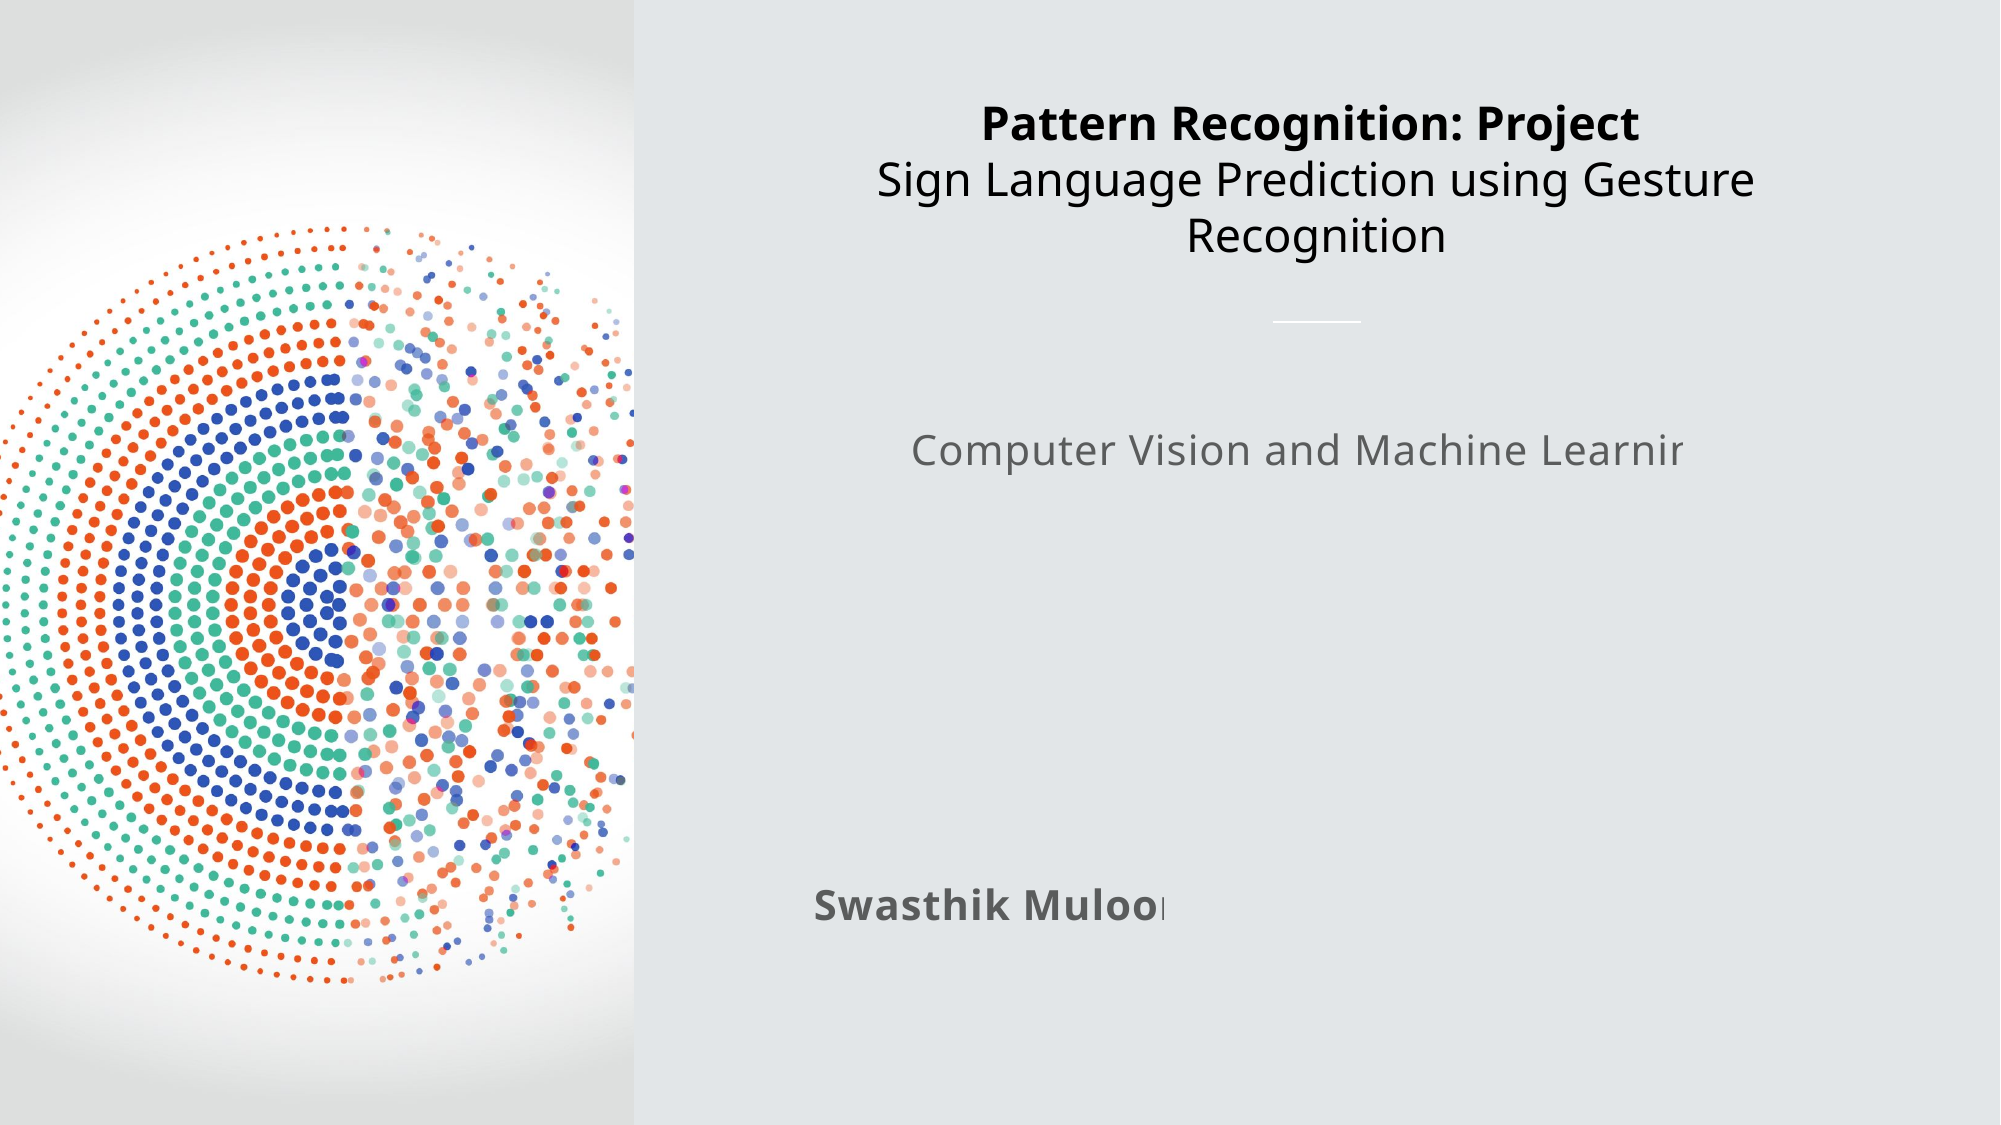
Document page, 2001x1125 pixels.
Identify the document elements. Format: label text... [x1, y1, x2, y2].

title Pattern Recognition: Project Sign Language Prediction using Gesture Recognition [798, 85, 1836, 269]
text_box [635, 0, 2000, 1125]
subtitle Computer Vision and Machine Learning Swasthik Muloor [798, 395, 1836, 948]
picture [0, 0, 635, 1125]
